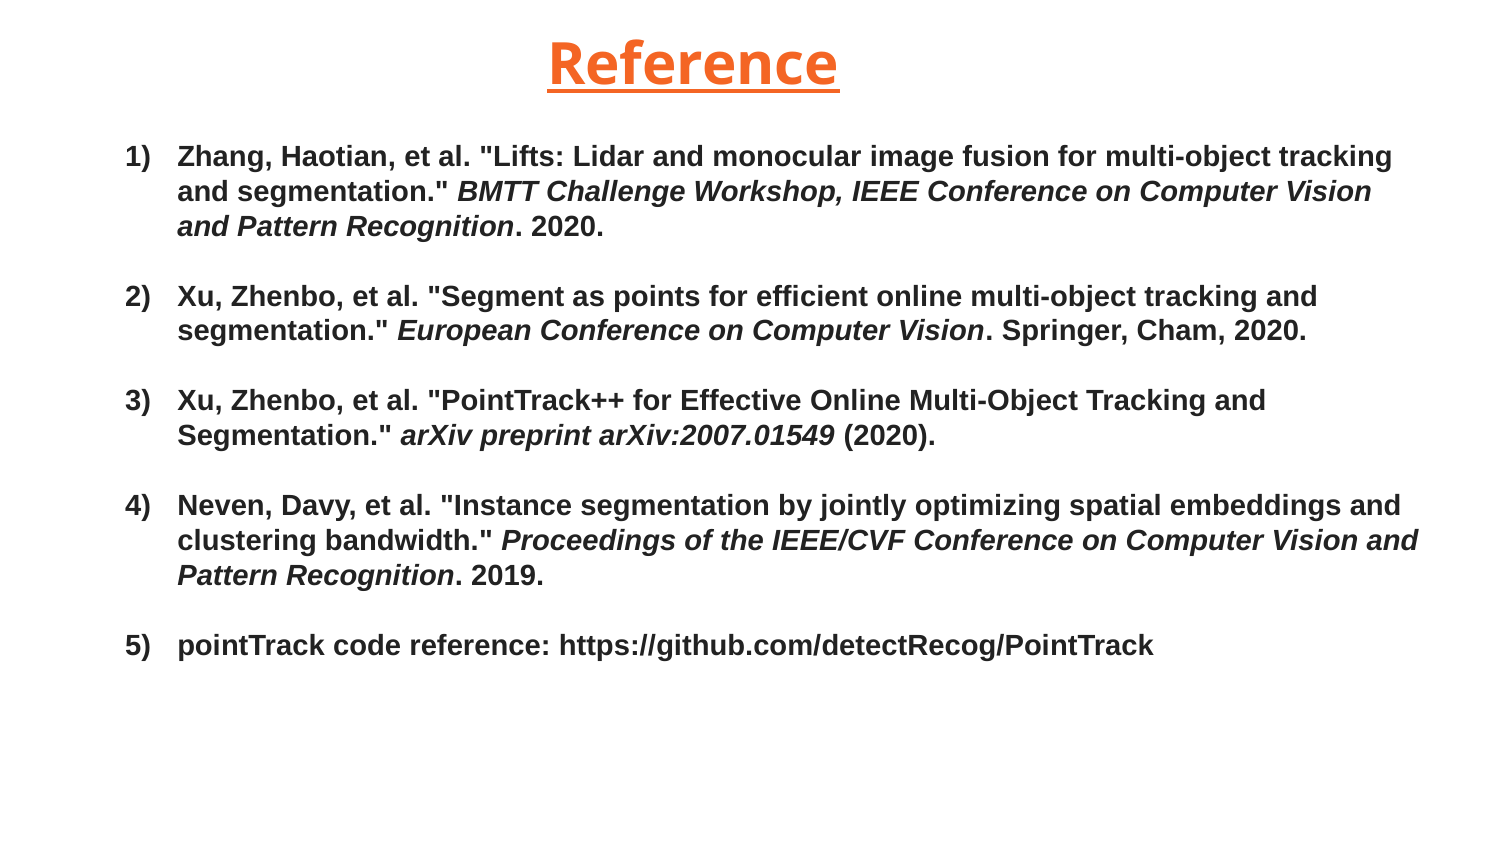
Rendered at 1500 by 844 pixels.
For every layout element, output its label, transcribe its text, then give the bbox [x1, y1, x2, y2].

text_box Zhang, Haotian, et al. "Lifts: Lidar and monocular image fusion for multi-object tracking and segmentation." BMTT Challenge Workshop, IEEE Conference on Computer Vision and Pattern Recognition. 2020. Xu, Zhenbo, et al. "Segment as points for efficient online multi-object tracking and segmentation." European Conference on Computer Vision. Springer, Cham, 2020. Xu, Zhenbo, et al. "PointTrack++ for Effective Online Multi-Object Tracking and Segmentation." arXiv preprint arXiv:2007.01549 (2020). Neven, Davy, et al. "Instance segmentation by jointly optimizing spatial embeddings and clustering bandwidth." Proceedings of the IEEE/CVF Conference on Computer Vision and Pattern Recognition. 2019. pointTrack code reference: https://github.com/detectRecog/PointTrack [87, 121, 1436, 677]
text_box Reference [0, 10, 1406, 186]
text_box [35, 106, 1460, 803]
